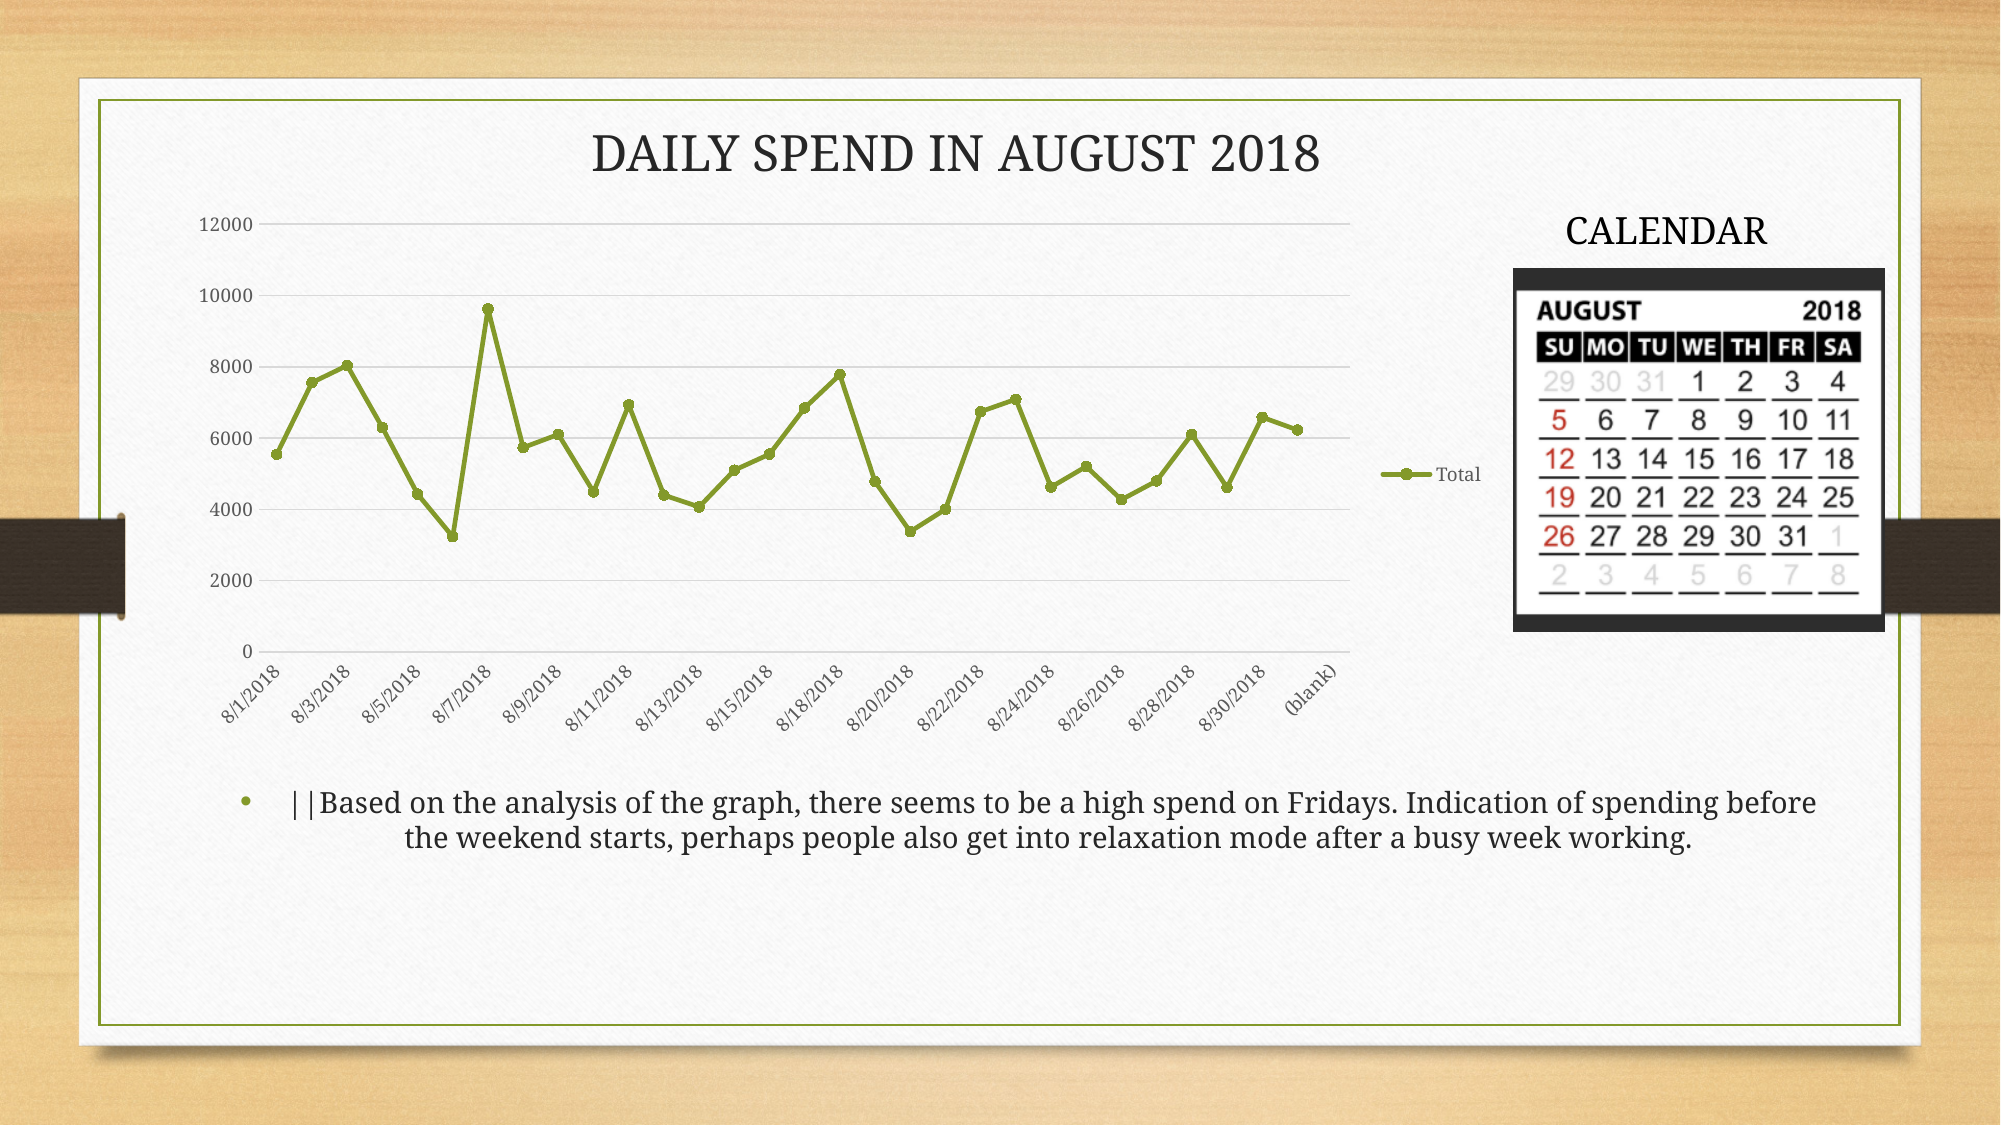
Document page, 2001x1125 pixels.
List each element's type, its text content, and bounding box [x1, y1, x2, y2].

title DAILY SPEND IN AUGUST 2018 [494, 108, 1420, 190]
text_box CALENDAR [1550, 199, 1810, 260]
list ||Based on the analysis of the graph, there seems to be a high spend on Fridays. Indication of spending before the weekend starts, perhaps people also get into relaxation mode after a busy week working. [210, 776, 1849, 964]
picture [0, 0, 2001, 1125]
chart [171, 199, 1501, 749]
